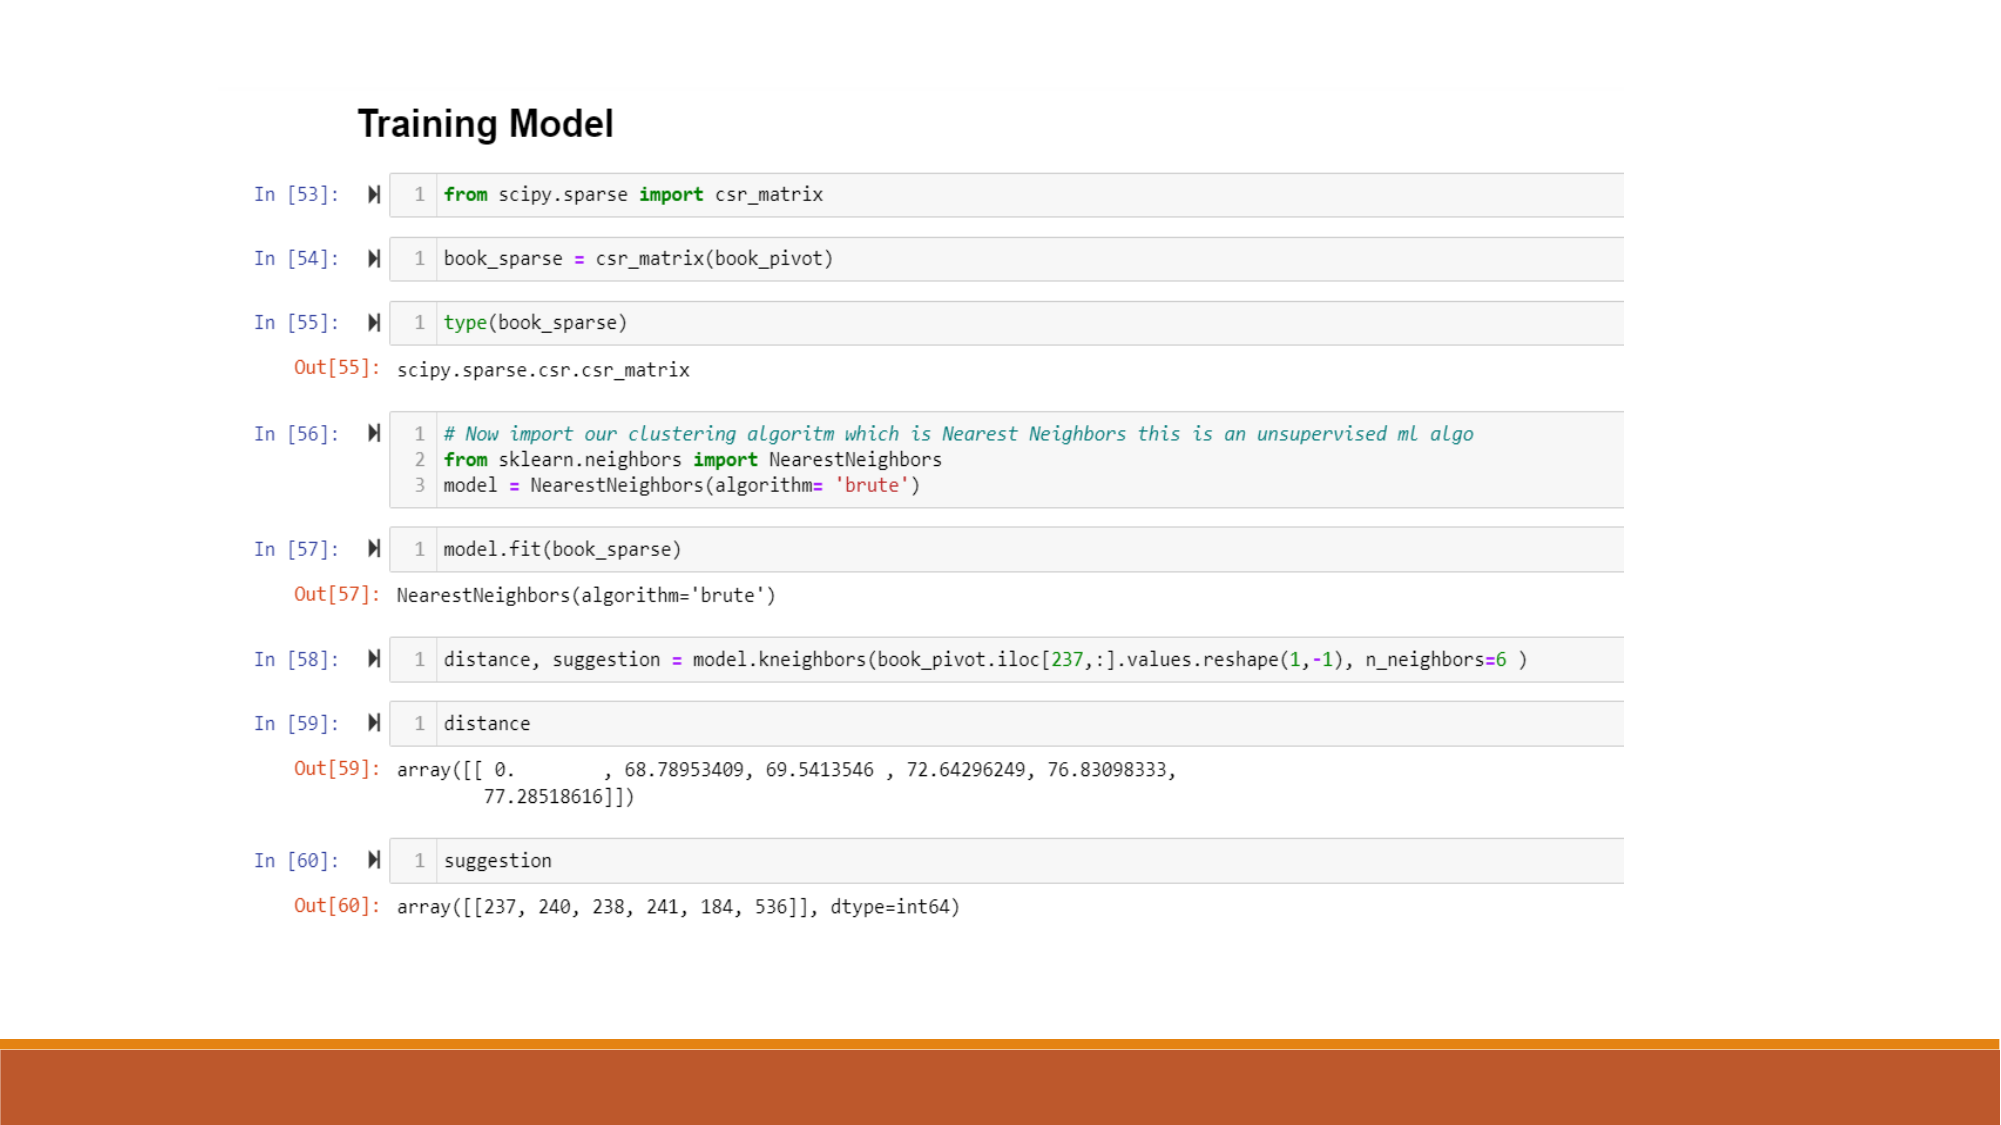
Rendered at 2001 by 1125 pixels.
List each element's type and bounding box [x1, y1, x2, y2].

picture [218, 87, 1625, 935]
